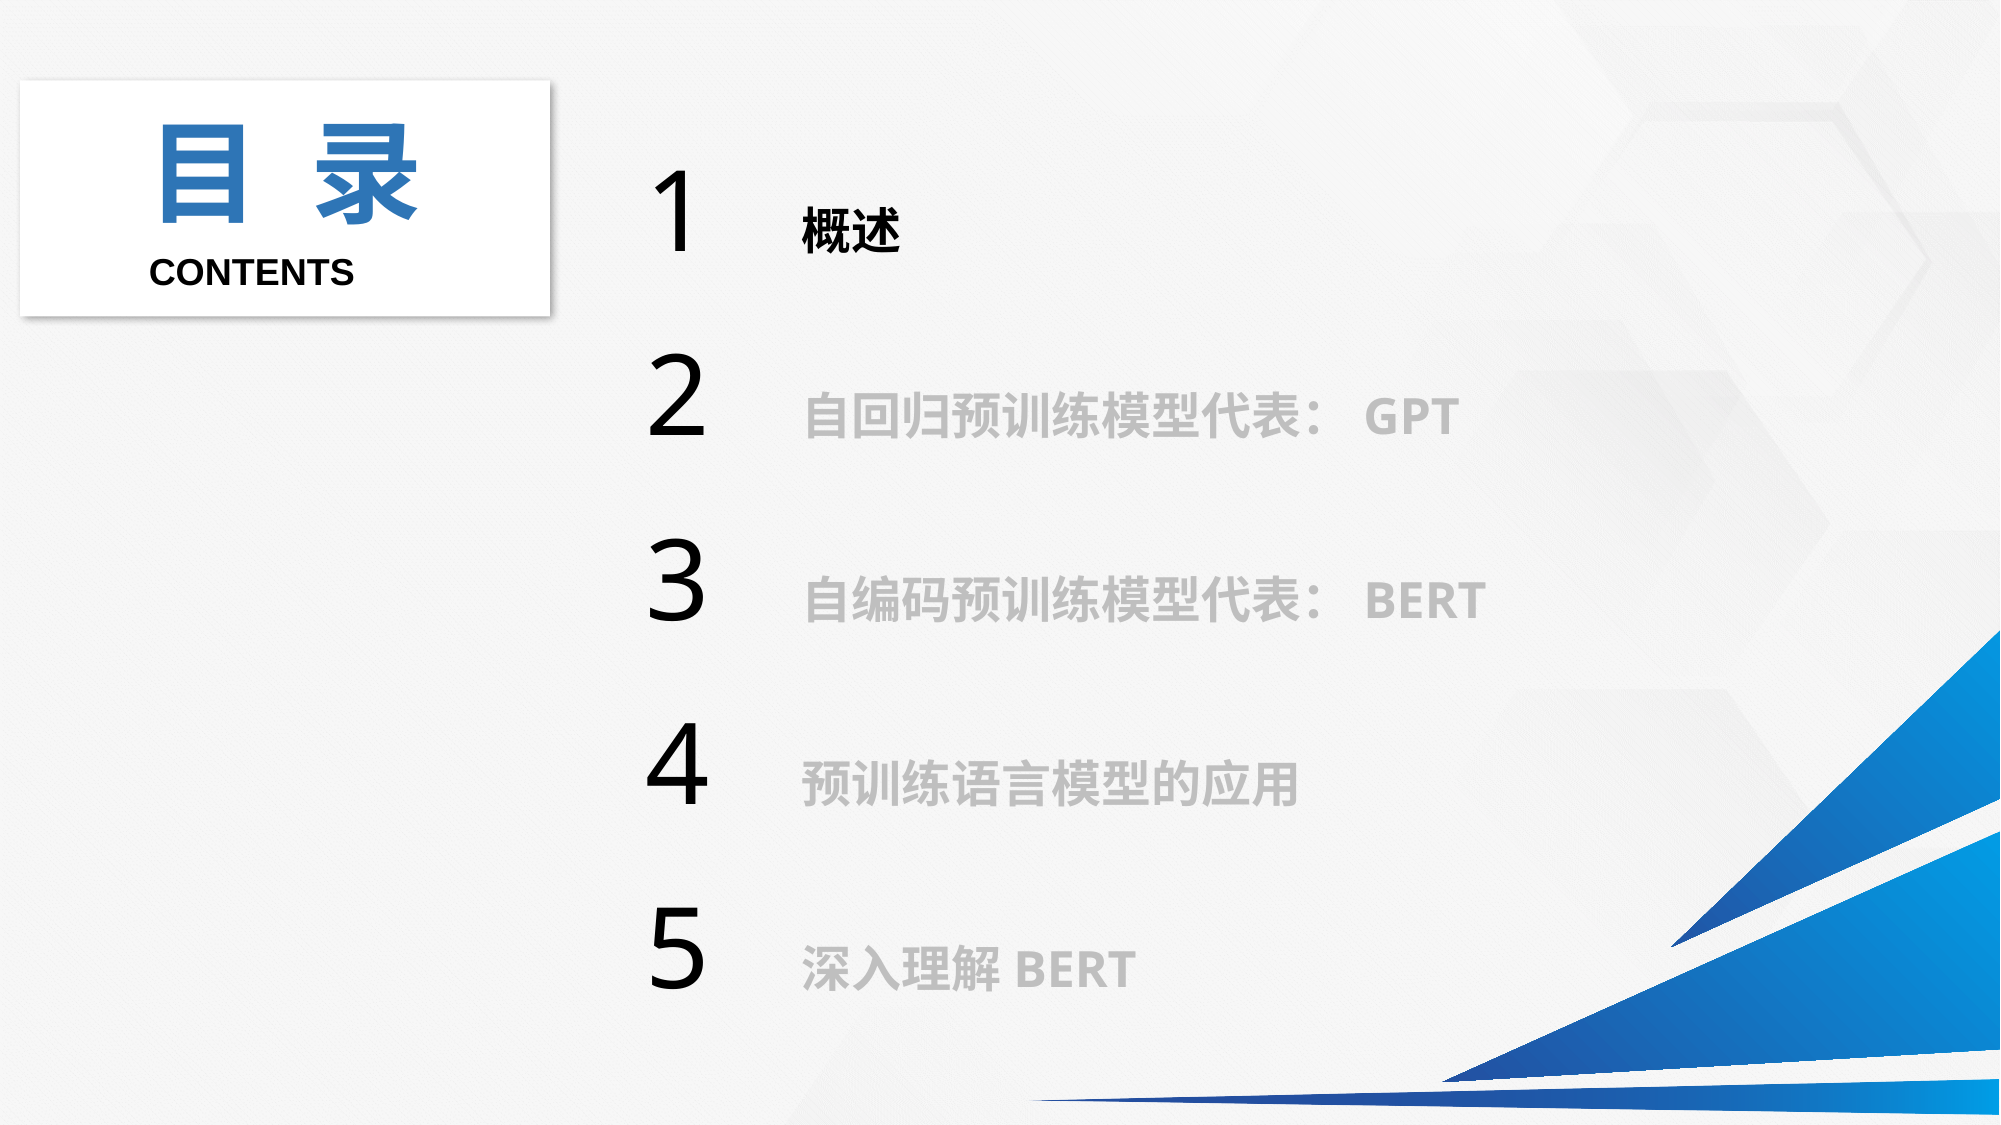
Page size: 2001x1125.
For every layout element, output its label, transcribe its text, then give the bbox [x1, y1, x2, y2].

list 3 [630, 515, 758, 686]
list 2 [630, 331, 758, 501]
text_box 5 [630, 883, 758, 1054]
picture [1026, 1079, 1951, 1115]
list 预训练语言模型的应用 [786, 752, 1635, 827]
list 4 [630, 699, 758, 870]
list 自编码预训练模型代表：BERT [786, 567, 1635, 643]
list 1 [630, 146, 758, 317]
list 概述 [786, 199, 1635, 274]
list 自回归预训练模型代表：GPT [786, 383, 1635, 458]
text_box 深入理解BERT [786, 936, 1635, 1011]
